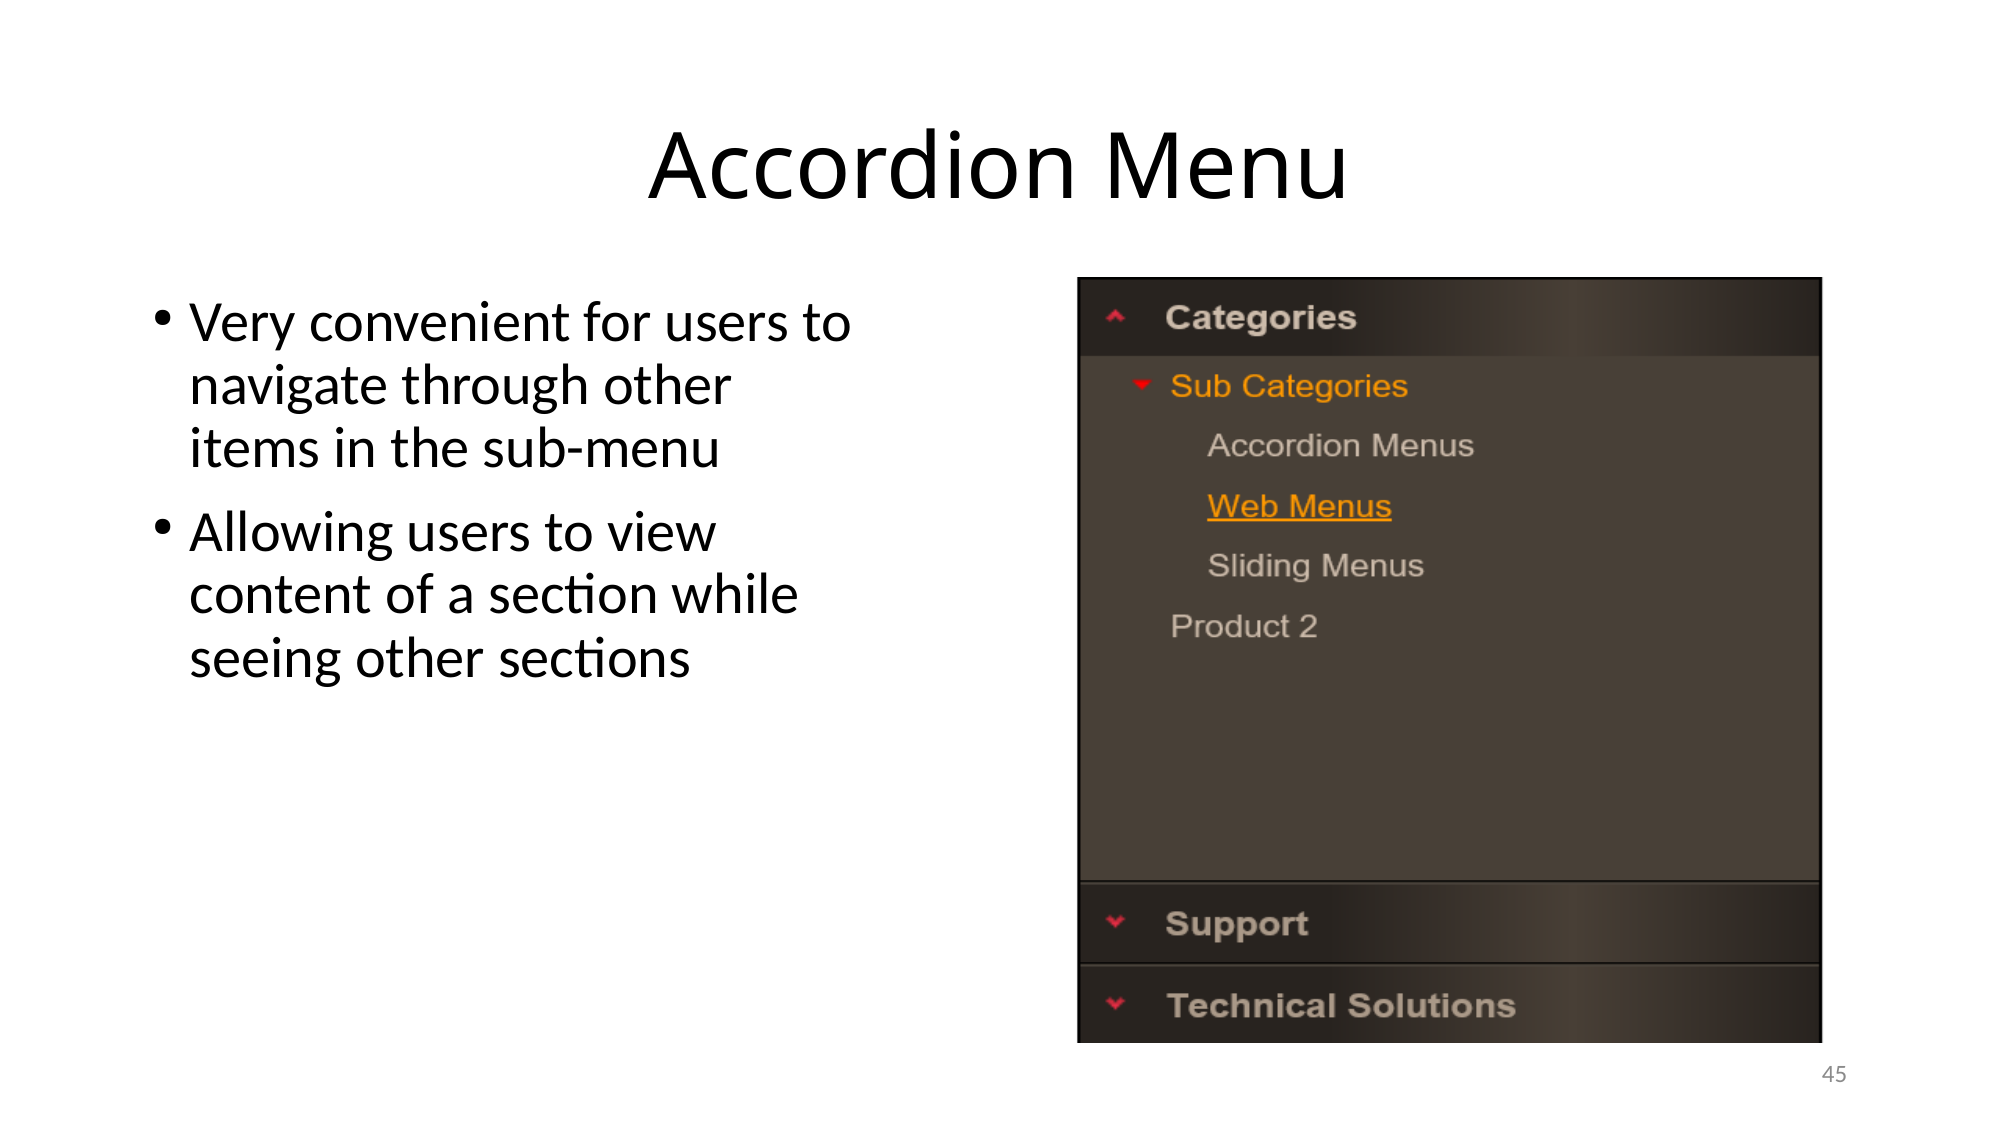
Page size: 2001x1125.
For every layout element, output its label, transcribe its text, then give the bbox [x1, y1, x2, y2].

list Very convenient for users to navigate through other items in the sub-menu Allowing users to view content of a section while seeing other sections [137, 283, 874, 998]
slide_number 45 [1412, 1042, 1863, 1103]
title Accordion Menu [137, 59, 1863, 278]
picture [1076, 277, 1824, 1043]
